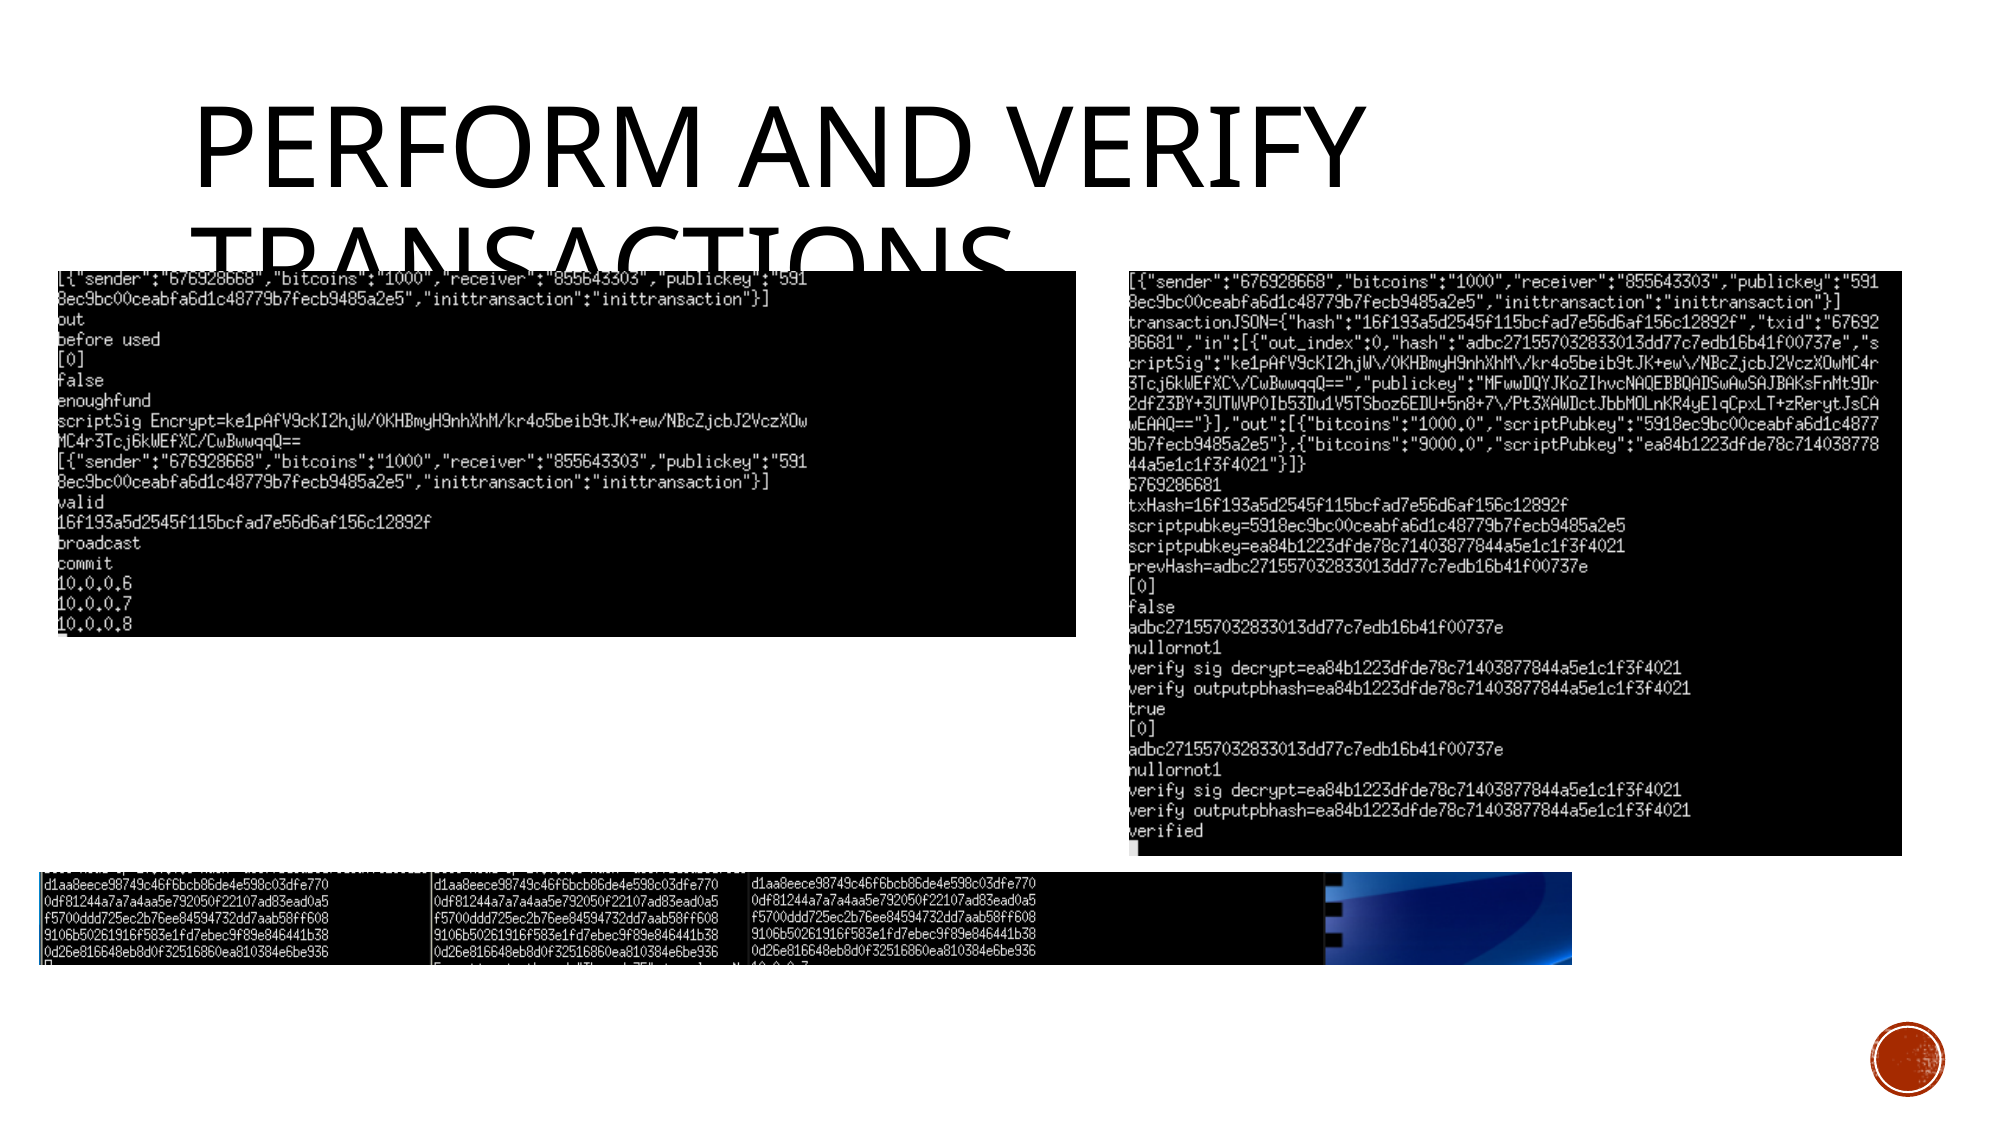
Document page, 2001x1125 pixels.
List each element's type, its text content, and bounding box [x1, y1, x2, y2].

picture [39, 873, 1573, 965]
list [63, 276, 1073, 635]
title Perform AND VERIFY transactions [175, 79, 1826, 344]
picture [1129, 271, 1902, 856]
